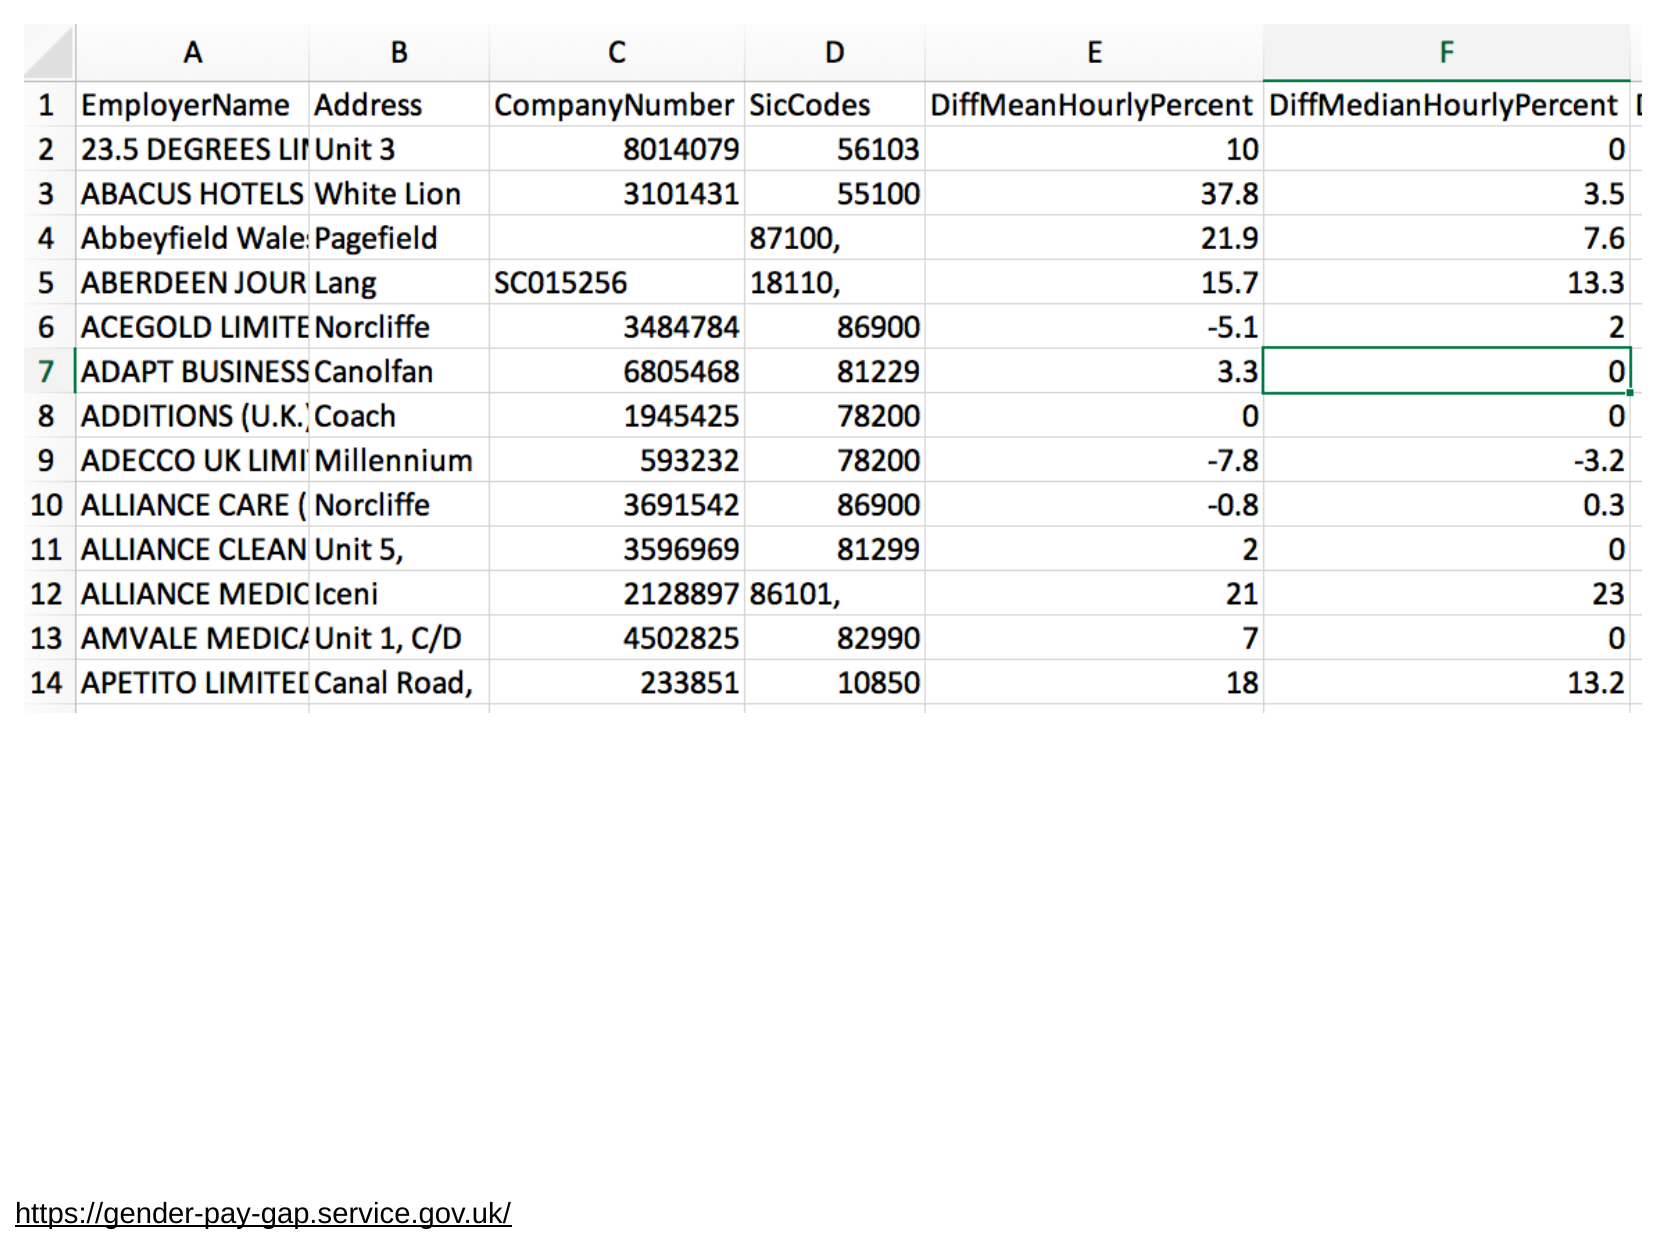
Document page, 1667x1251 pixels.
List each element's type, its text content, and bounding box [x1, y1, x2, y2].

text_box https://gender-pay-gap.service.gov.uk/ [0, 1161, 1667, 1250]
picture [24, 24, 1642, 713]
